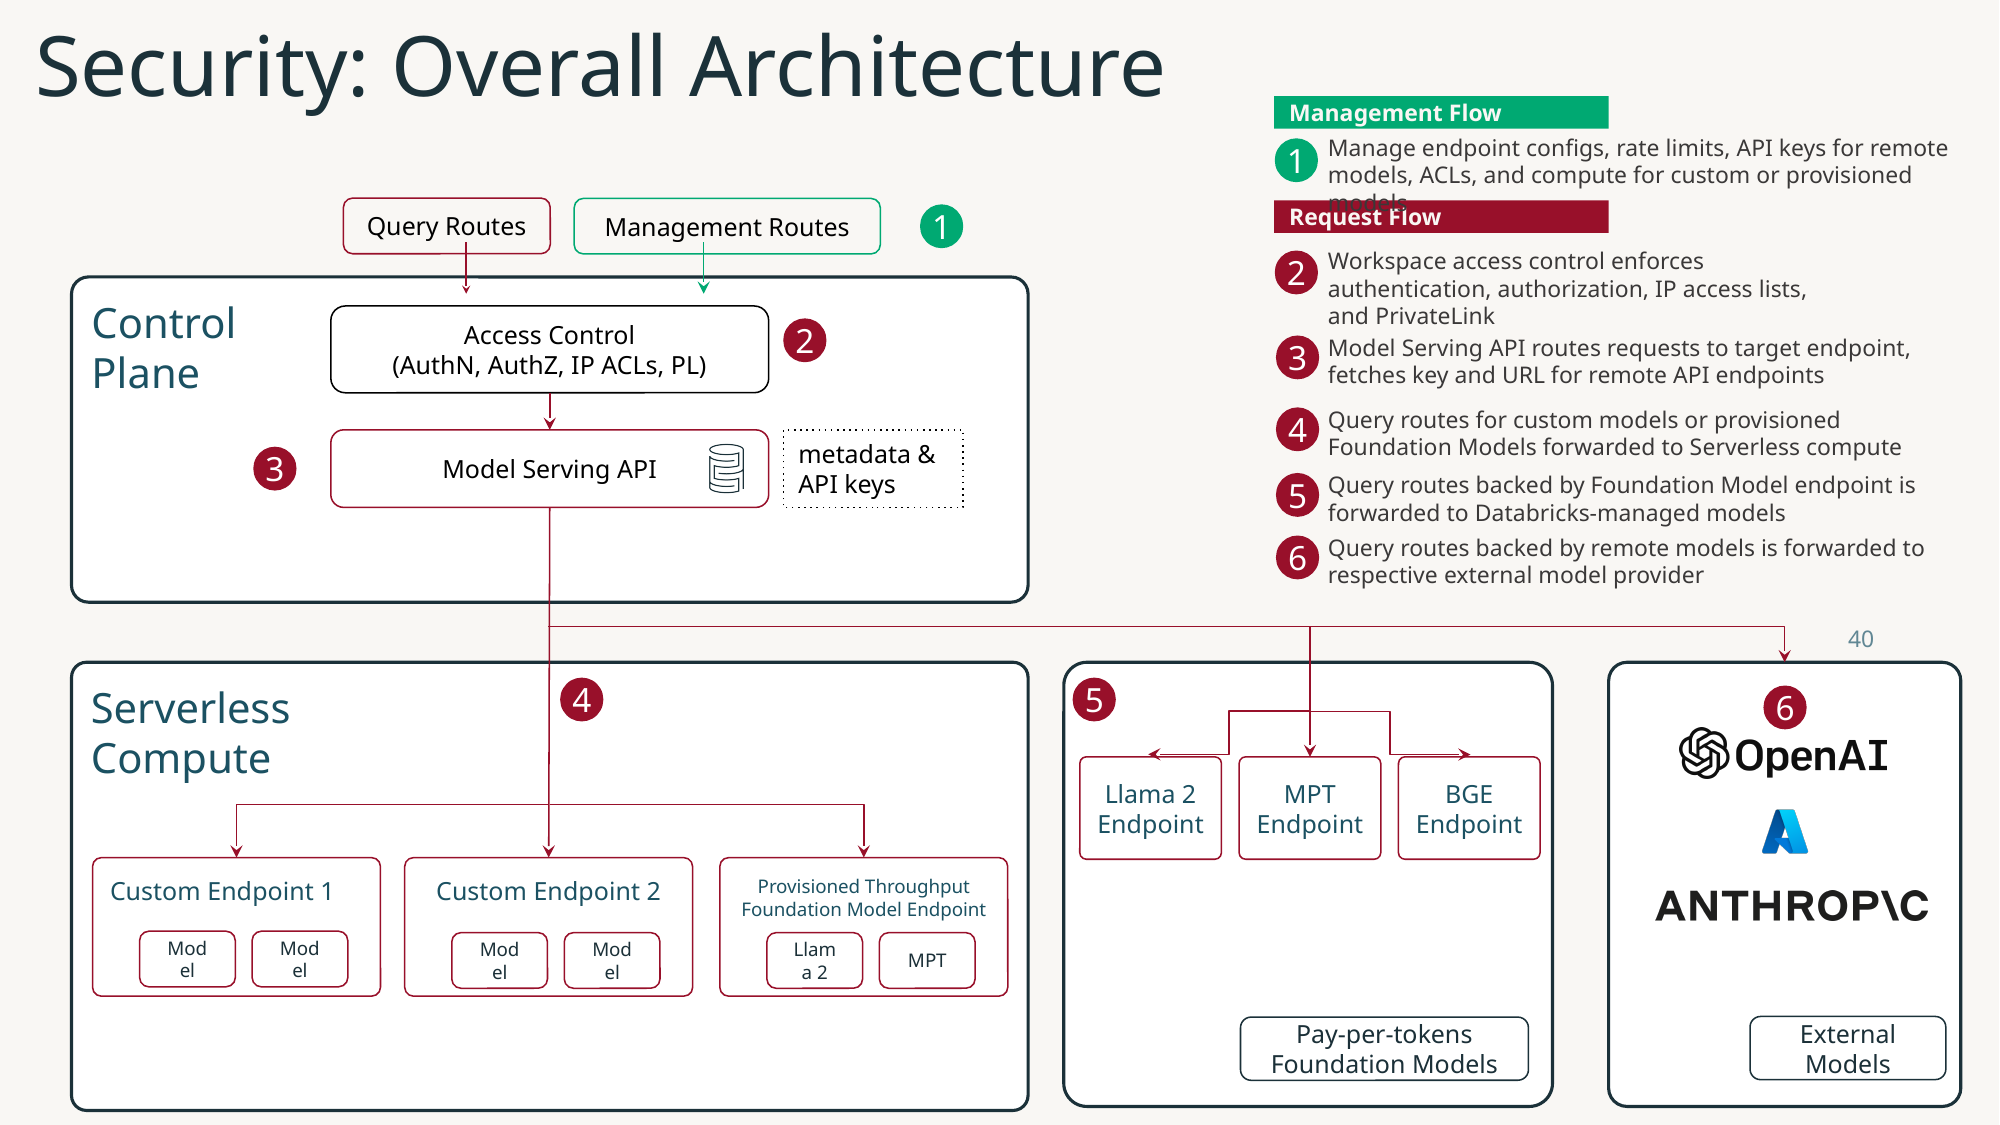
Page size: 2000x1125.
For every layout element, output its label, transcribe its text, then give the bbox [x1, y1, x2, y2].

text_box Provisioned Throughput Foundation Model Endpoint [719, 857, 1008, 997]
text_box metadata & API keys [783, 429, 964, 508]
picture [1655, 889, 1929, 921]
text_box Model [252, 931, 348, 987]
text_box Llama 2 [766, 932, 863, 989]
text_box 3 [1275, 335, 1320, 380]
text_box Manage endpoint configs, rate limits, API keys for remote models, ACLs, and compute for custom or provisioned models [1327, 133, 1990, 185]
text_box 5 [1072, 677, 1116, 722]
text_box [1063, 671, 1553, 1107]
text_box Custom Endpoint 2 [404, 867, 693, 997]
text_box Query routes for custom models or provisioned Foundation Models forwarded to Serverless compute [1327, 405, 1942, 439]
text_box Query Routes [343, 198, 551, 254]
text_box Query routes backed by Foundation Model endpoint is forwarded to Databricks-managed models [1327, 471, 1942, 504]
text_box 3 [253, 446, 297, 491]
text_box 1 [1274, 138, 1318, 183]
text_box Custom Endpoint 1 [92, 857, 381, 997]
text_box 2 [1274, 250, 1318, 295]
text_box MPT [879, 932, 976, 989]
text_box Serverless Compute [71, 662, 1029, 1111]
text_box MPT Endpoint [1239, 763, 1381, 860]
text_box Request Flow [1274, 200, 1609, 233]
text_box 1 [920, 204, 964, 249]
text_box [549, 804, 865, 858]
text_box Pay-per-tokens Foundation Models [1240, 1017, 1529, 1081]
text_box Security: Overall Architecture [35, 22, 1785, 118]
text_box 5 [1275, 472, 1320, 517]
text_box BGE Endpoint [1398, 756, 1541, 860]
text_box 4 [1275, 407, 1320, 452]
text_box Model Serving API [330, 429, 689, 508]
picture [1759, 808, 1810, 856]
text_box Management Routes [574, 198, 881, 254]
text_box Model [139, 931, 236, 987]
text_box Query routes backed by remote models is forwarded to respective external model provider [1327, 533, 1942, 567]
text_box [236, 804, 547, 858]
text_box 6 [1763, 685, 1807, 725]
text_box Management Flow [1274, 96, 1609, 129]
text_box 2 [783, 318, 827, 363]
picture [688, 431, 764, 506]
text_box External Models [1750, 1016, 1946, 1080]
text_box 4 [560, 677, 604, 722]
text_box ‹#› [1821, 624, 1875, 655]
text_box Llama 2 Endpoint [1079, 756, 1222, 860]
text_box Control Plane [71, 276, 1029, 603]
text_box Access Control (AuthN, AuthZ, IP ACLs, PL) [330, 305, 769, 393]
text_box Model [451, 932, 548, 989]
text_box Workspace access control enforces authentication, authorization, IP access lists, and PrivateLink [1327, 246, 1854, 303]
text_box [1308, 711, 1471, 755]
text_box Model Serving API routes requests to target endpoint, fetches key and URL for remote API endpoints [1327, 333, 1942, 367]
text_box 6 [1275, 535, 1320, 580]
text_box [1608, 662, 1961, 1107]
text_box Model [564, 932, 661, 989]
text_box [1147, 710, 1307, 755]
picture [1678, 727, 1887, 779]
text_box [548, 626, 1785, 663]
